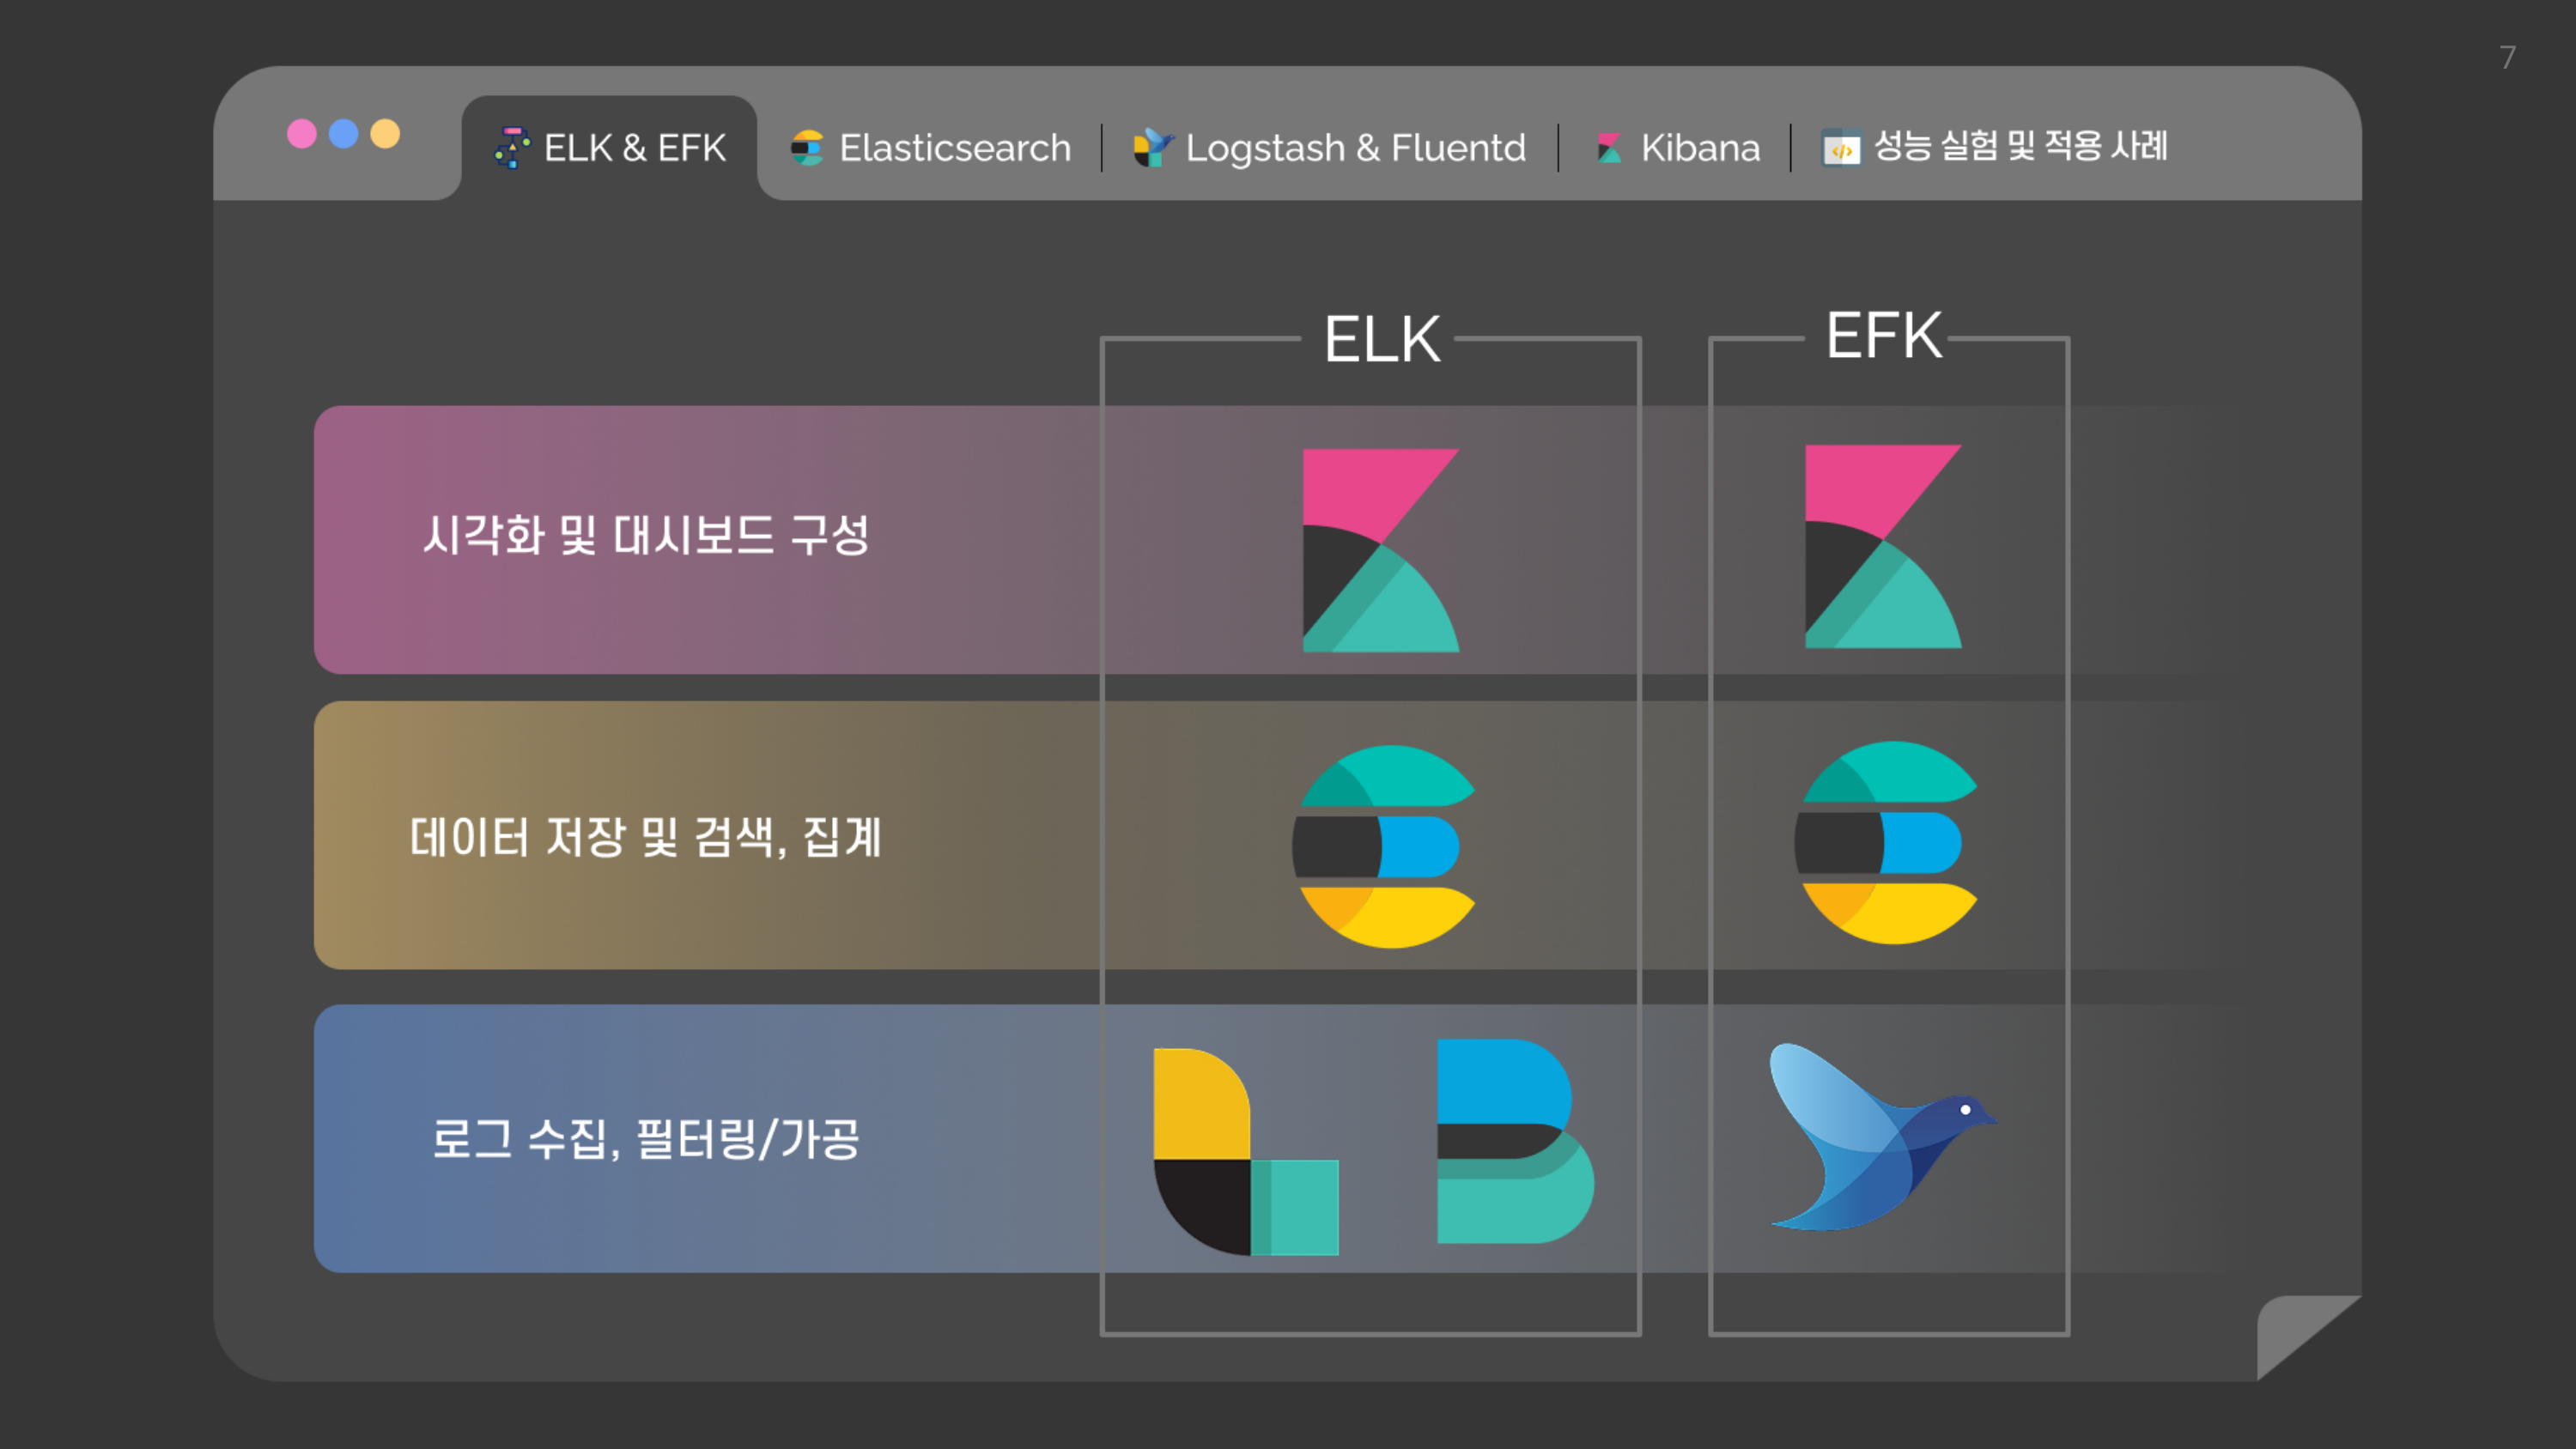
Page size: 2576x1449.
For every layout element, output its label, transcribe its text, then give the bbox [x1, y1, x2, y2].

text_box 7 [2499, 30, 2518, 76]
text_box [0, 0, 2576, 1449]
